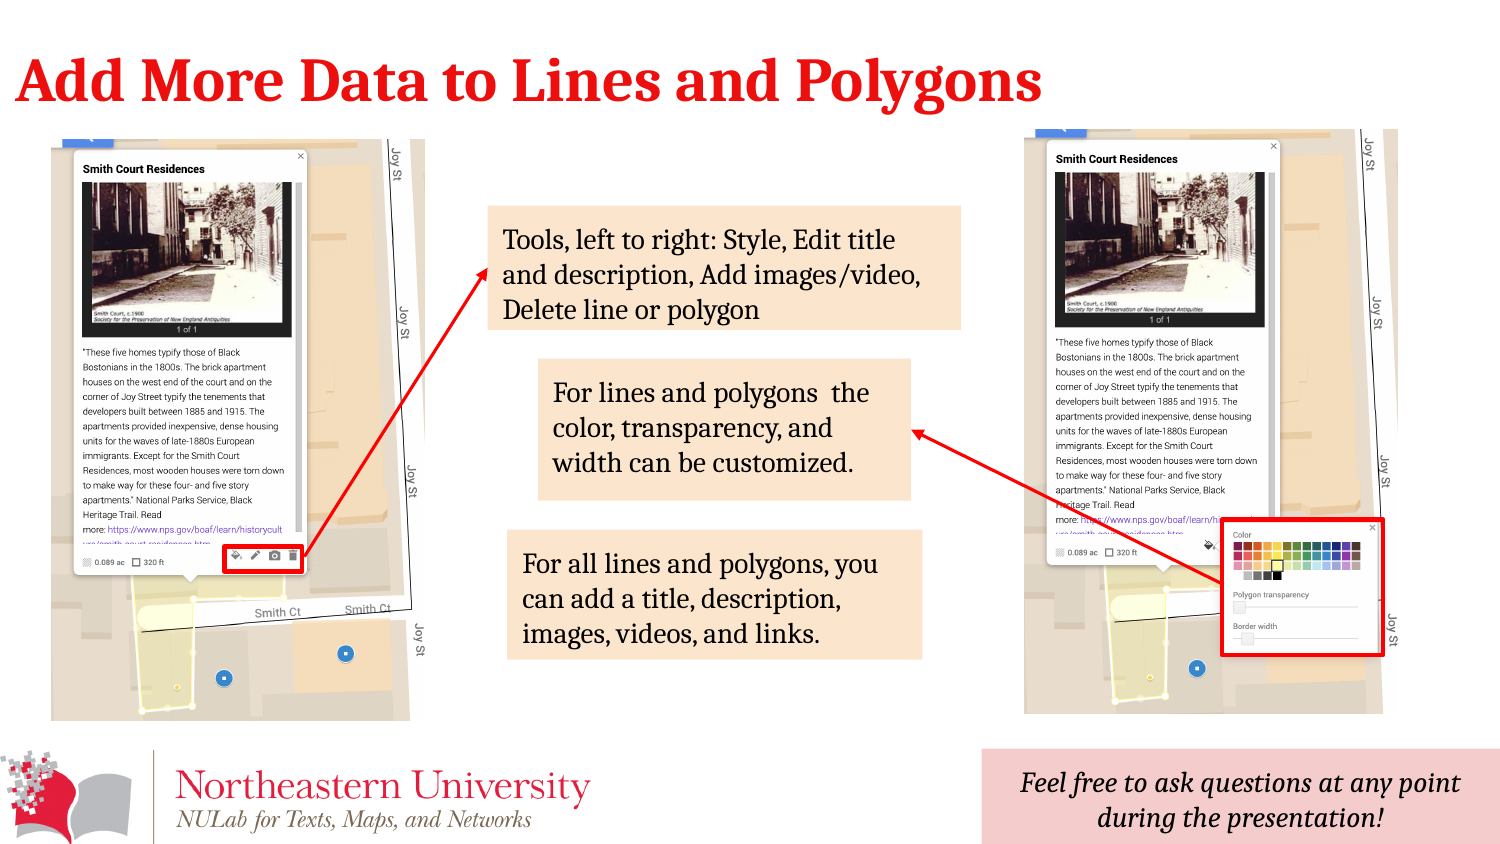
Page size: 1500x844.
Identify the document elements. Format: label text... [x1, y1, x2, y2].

title Add More Data to Lines and Polygons [0, 23, 1398, 118]
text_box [304, 267, 488, 557]
text_box For all lines and polygons, you can add a title, description, images, videos, and links. [507, 529, 923, 660]
text_box Tools, left to right: Style, Edit title and description, Add images/video, Delete line or polygon [487, 205, 962, 330]
text_box For lines and polygons the color, transparency, and width can be customized. [537, 358, 911, 501]
picture [1024, 129, 1398, 714]
picture [50, 138, 425, 721]
picture [0, 750, 605, 844]
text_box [910, 429, 1224, 585]
